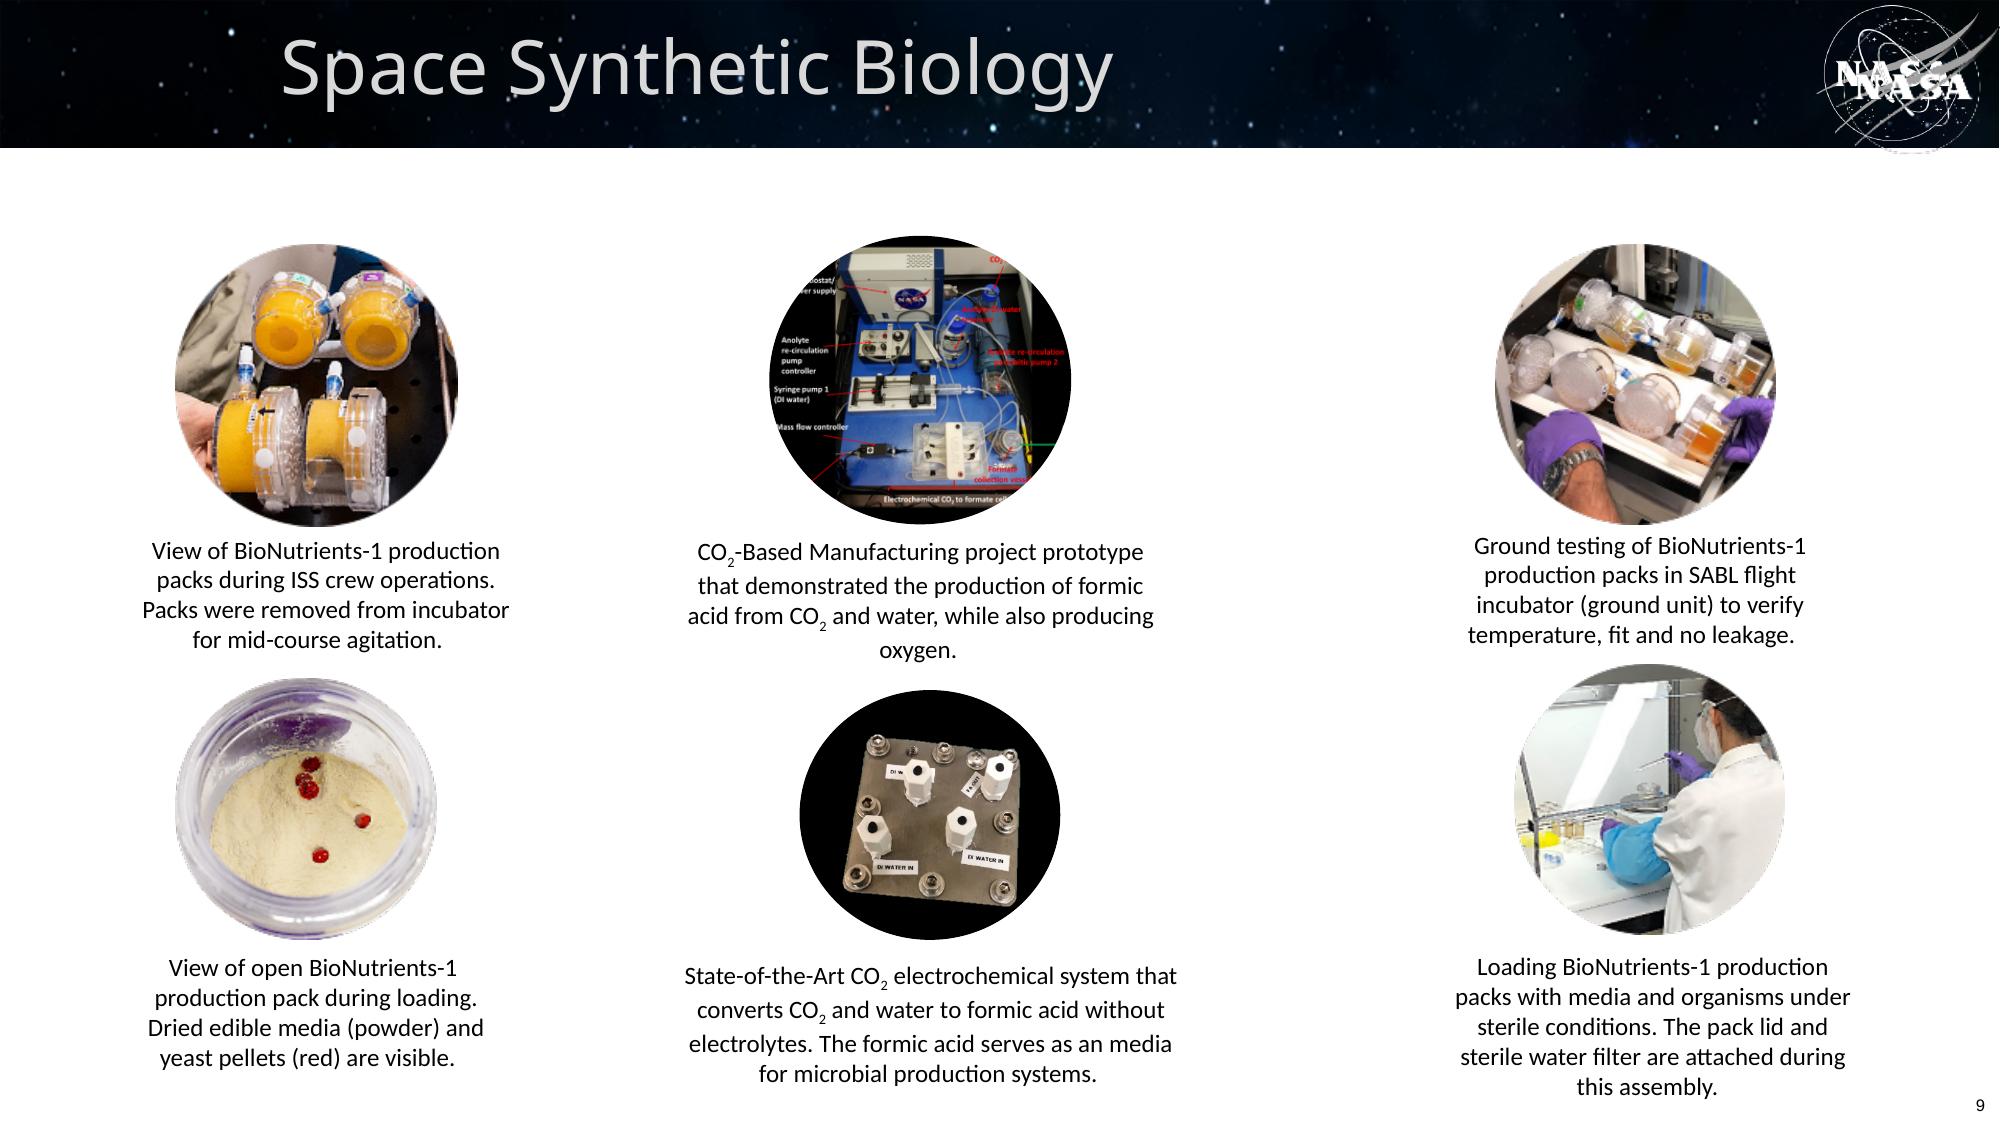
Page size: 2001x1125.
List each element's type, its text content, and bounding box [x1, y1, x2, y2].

picture [769, 235, 1072, 525]
picture [1514, 664, 1785, 935]
text_box View of open BioNutrients-1 production pack during loading. Dried edible media (powder) and yeast pellets (red) are visible. [114, 943, 518, 1079]
slide_number 9 [1933, 1087, 2000, 1125]
text_box View of BioNutrients-1 production packs during ISS crew operations. Packs were removed from incubator for mid-course agitation. [118, 526, 534, 662]
title Space Synthetic Biology [266, 12, 1738, 188]
text_box State-of-the-Art CO2 electrochemical system that converts CO2 and water to formic acid without electrolytes. The formic acid serves as an media for microbial production systems. [660, 952, 1202, 1095]
picture [1495, 243, 1776, 525]
text_box Ground testing of BioNutrients-1 production packs in SABL flight incubator (ground unit) to verify temperature, fit and no leakage. [1438, 521, 1843, 657]
picture [175, 678, 437, 940]
picture [0, 0, 2000, 156]
picture [175, 244, 458, 527]
text_box Loading BioNutrients-1 production packs with media and organisms under sterile conditions. The pack lid and sterile water filter are attached during this assembly. [1439, 942, 1868, 1108]
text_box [735, 677, 1182, 1025]
text_box CO2-Based Manufacturing project prototype that demonstrated the production of formic acid from CO2 and water, while also producing oxygen. [661, 528, 1182, 672]
